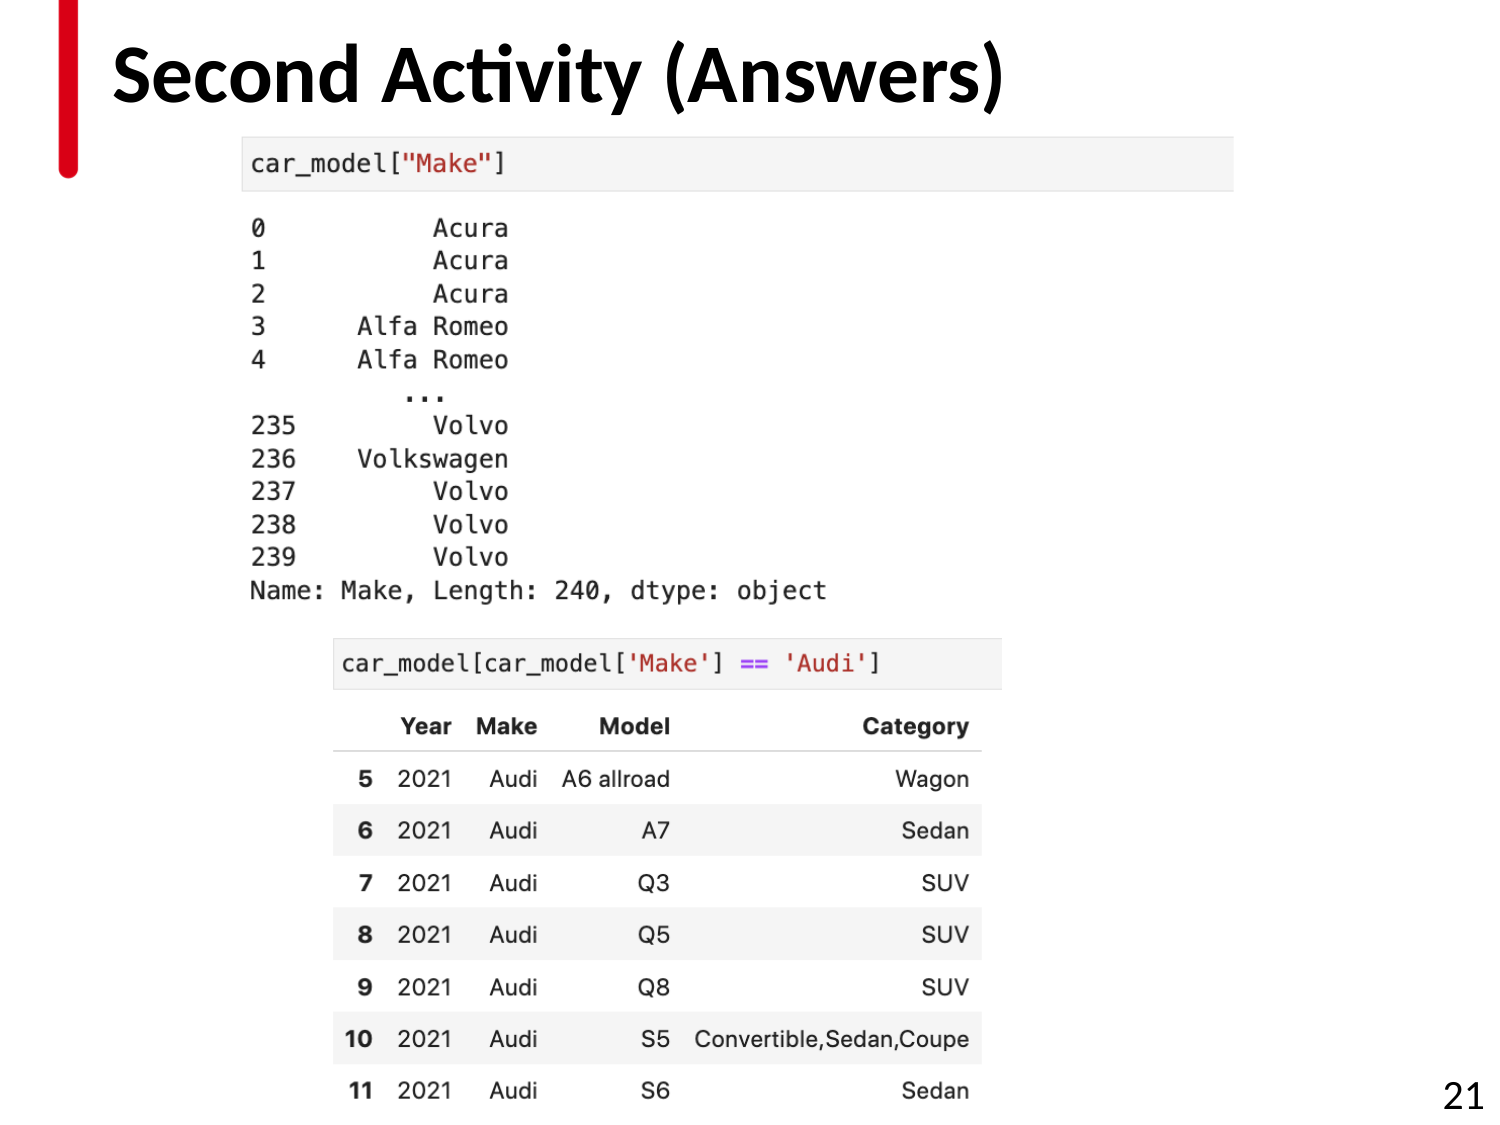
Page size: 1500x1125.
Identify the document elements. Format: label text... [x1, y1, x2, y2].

picture [57, 0, 81, 200]
picture [320, 627, 1002, 1125]
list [231, 128, 1234, 621]
title Second Activity (Answers) [97, 0, 1500, 138]
